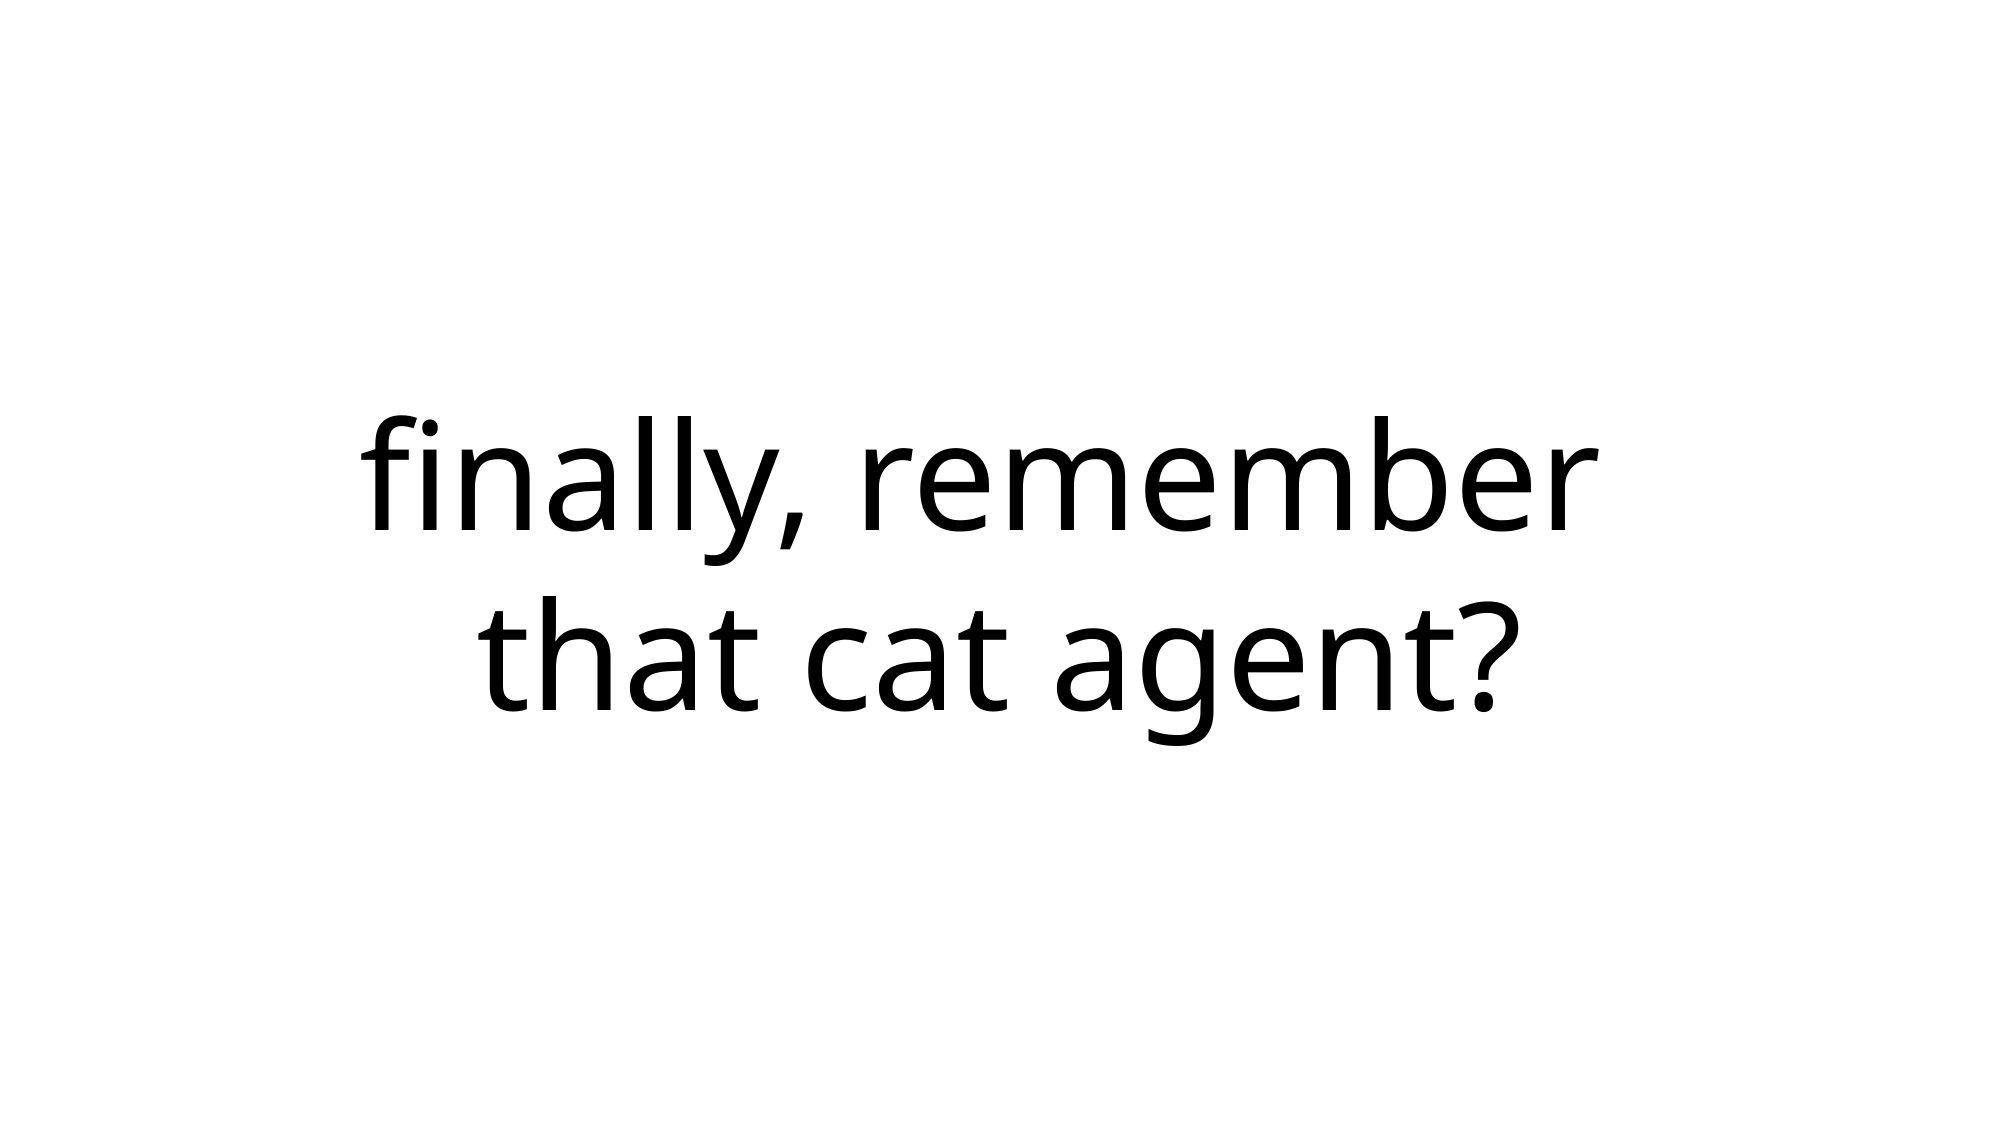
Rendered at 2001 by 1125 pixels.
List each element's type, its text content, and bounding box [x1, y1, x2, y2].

text_box finally, remember that cat agent? [344, 373, 1656, 748]
